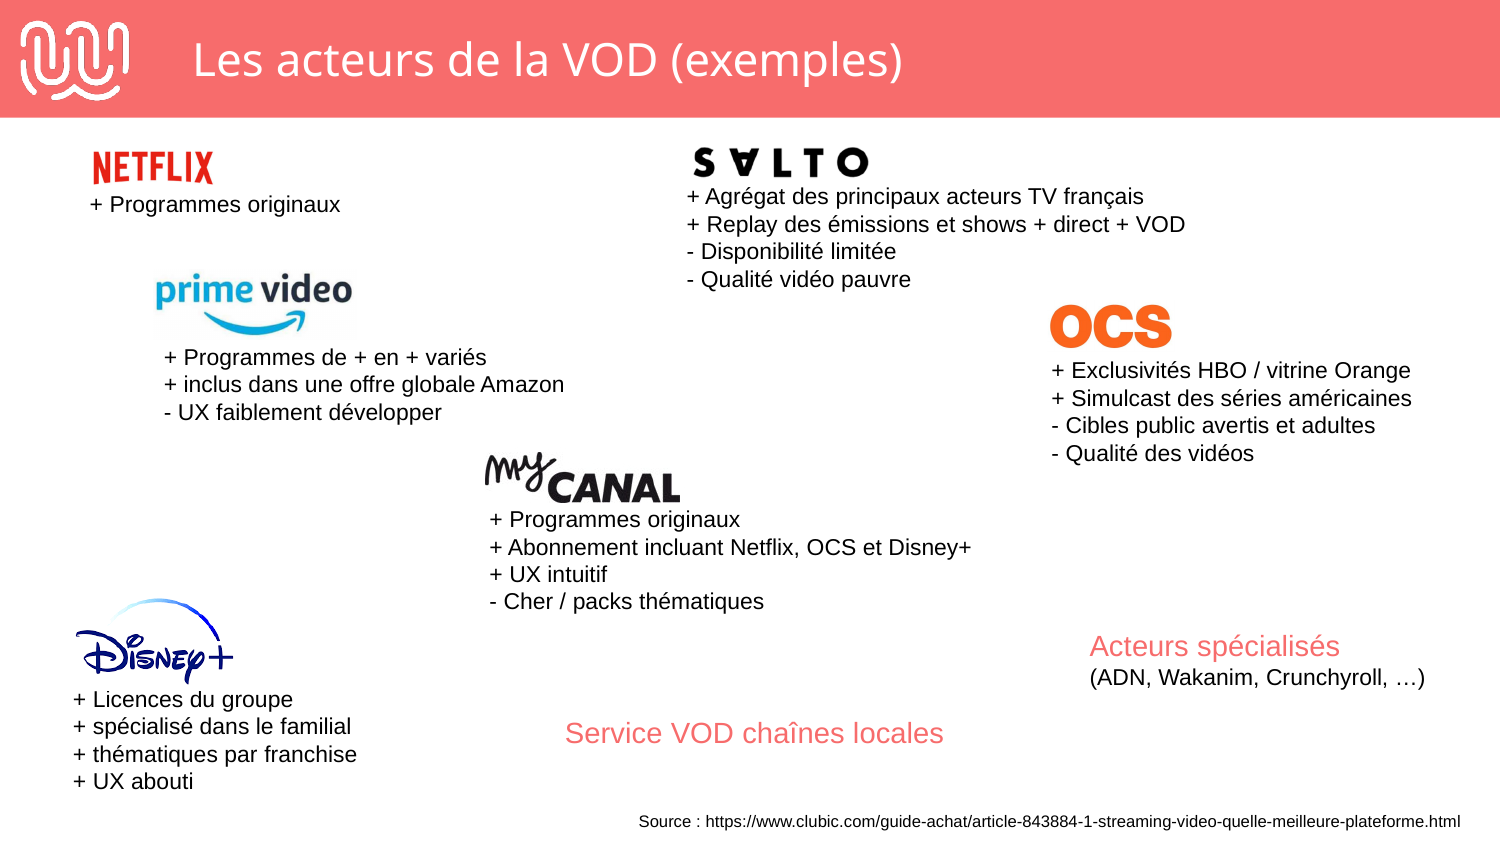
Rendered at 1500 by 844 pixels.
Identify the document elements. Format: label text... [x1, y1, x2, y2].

title Les acteurs de la VOD (exemples) [192, 0, 1466, 118]
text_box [146, 269, 583, 435]
text_box Service VOD chaînes locales [550, 706, 960, 757]
text_box Acteurs spécialisés (ADN, Wakanim, Crunchyroll, …) [1074, 620, 1442, 698]
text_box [670, 139, 1203, 302]
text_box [1035, 299, 1429, 476]
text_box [57, 593, 374, 804]
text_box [472, 440, 990, 625]
picture [20, 20, 134, 101]
text_box Source : https://www.clubic.com/guide-achat/article-843884-1-streaming-video-quelle-meilleure-plateforme.html [623, 803, 1490, 839]
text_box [73, 147, 357, 226]
